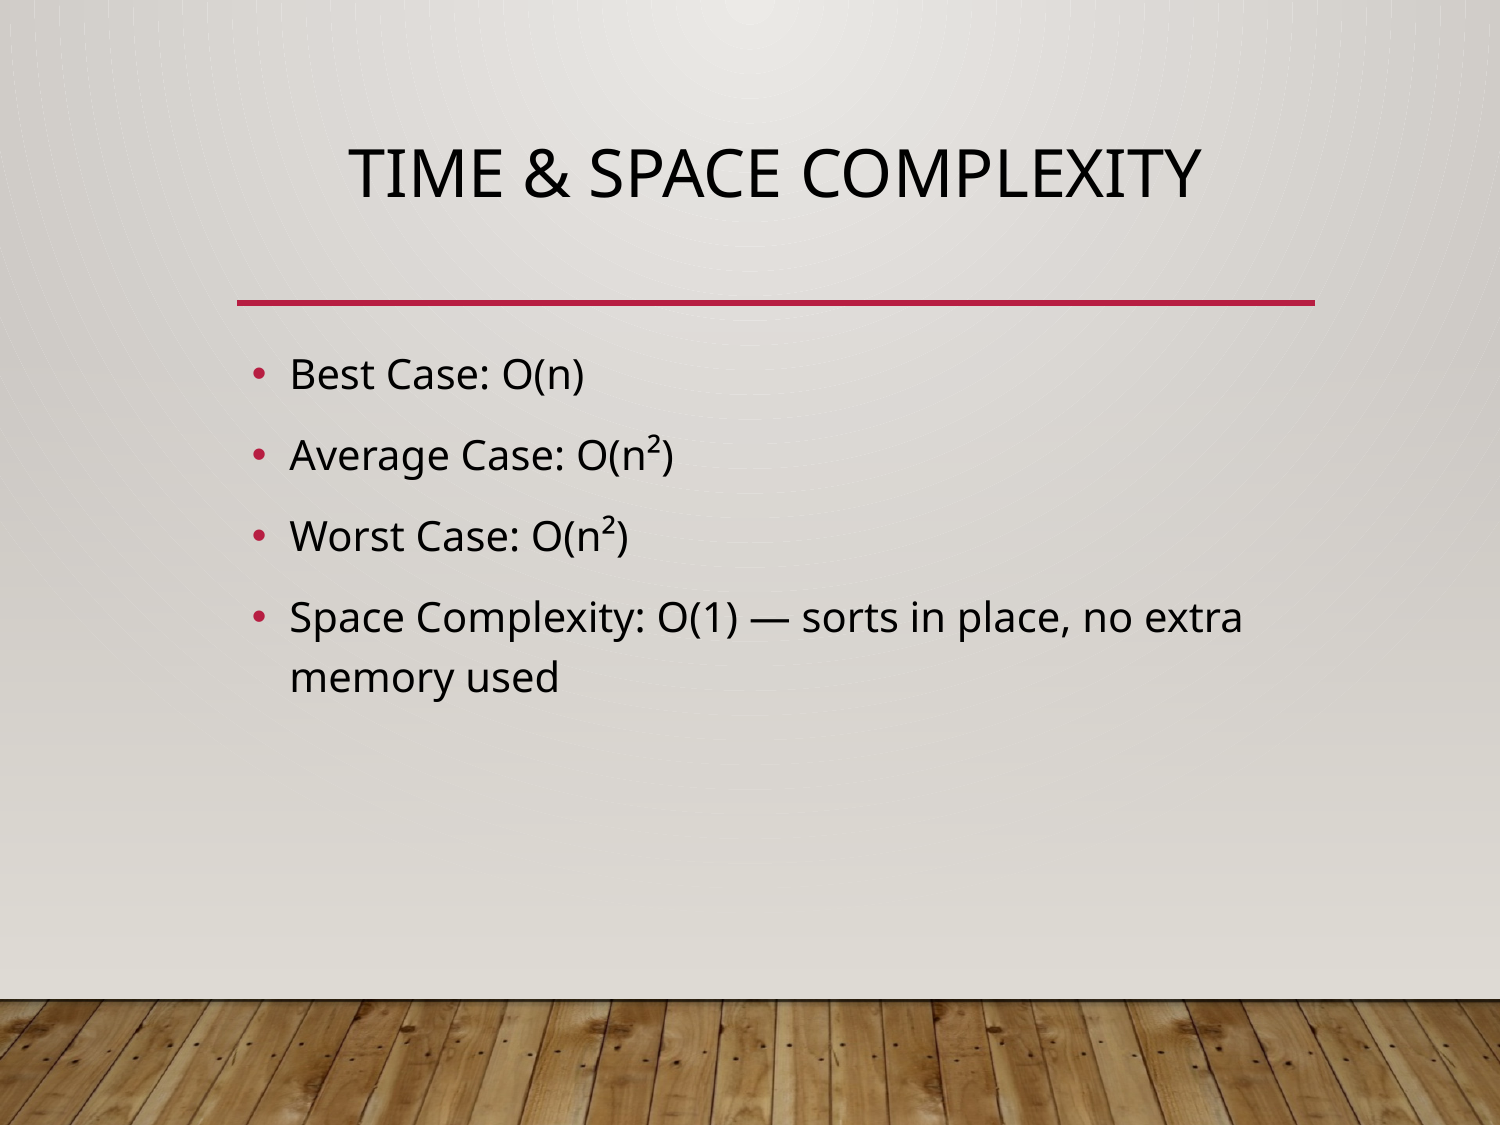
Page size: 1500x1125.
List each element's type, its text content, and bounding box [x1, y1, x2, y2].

picture [0, 999, 1500, 1125]
title Time & Space Complexity [236, 131, 1315, 305]
list Best Case: O(n) Average Case: O(n²) Worst Case: O(n²) Space Complexity: O(1) — sorts in place, no extra memory used [236, 330, 1315, 897]
